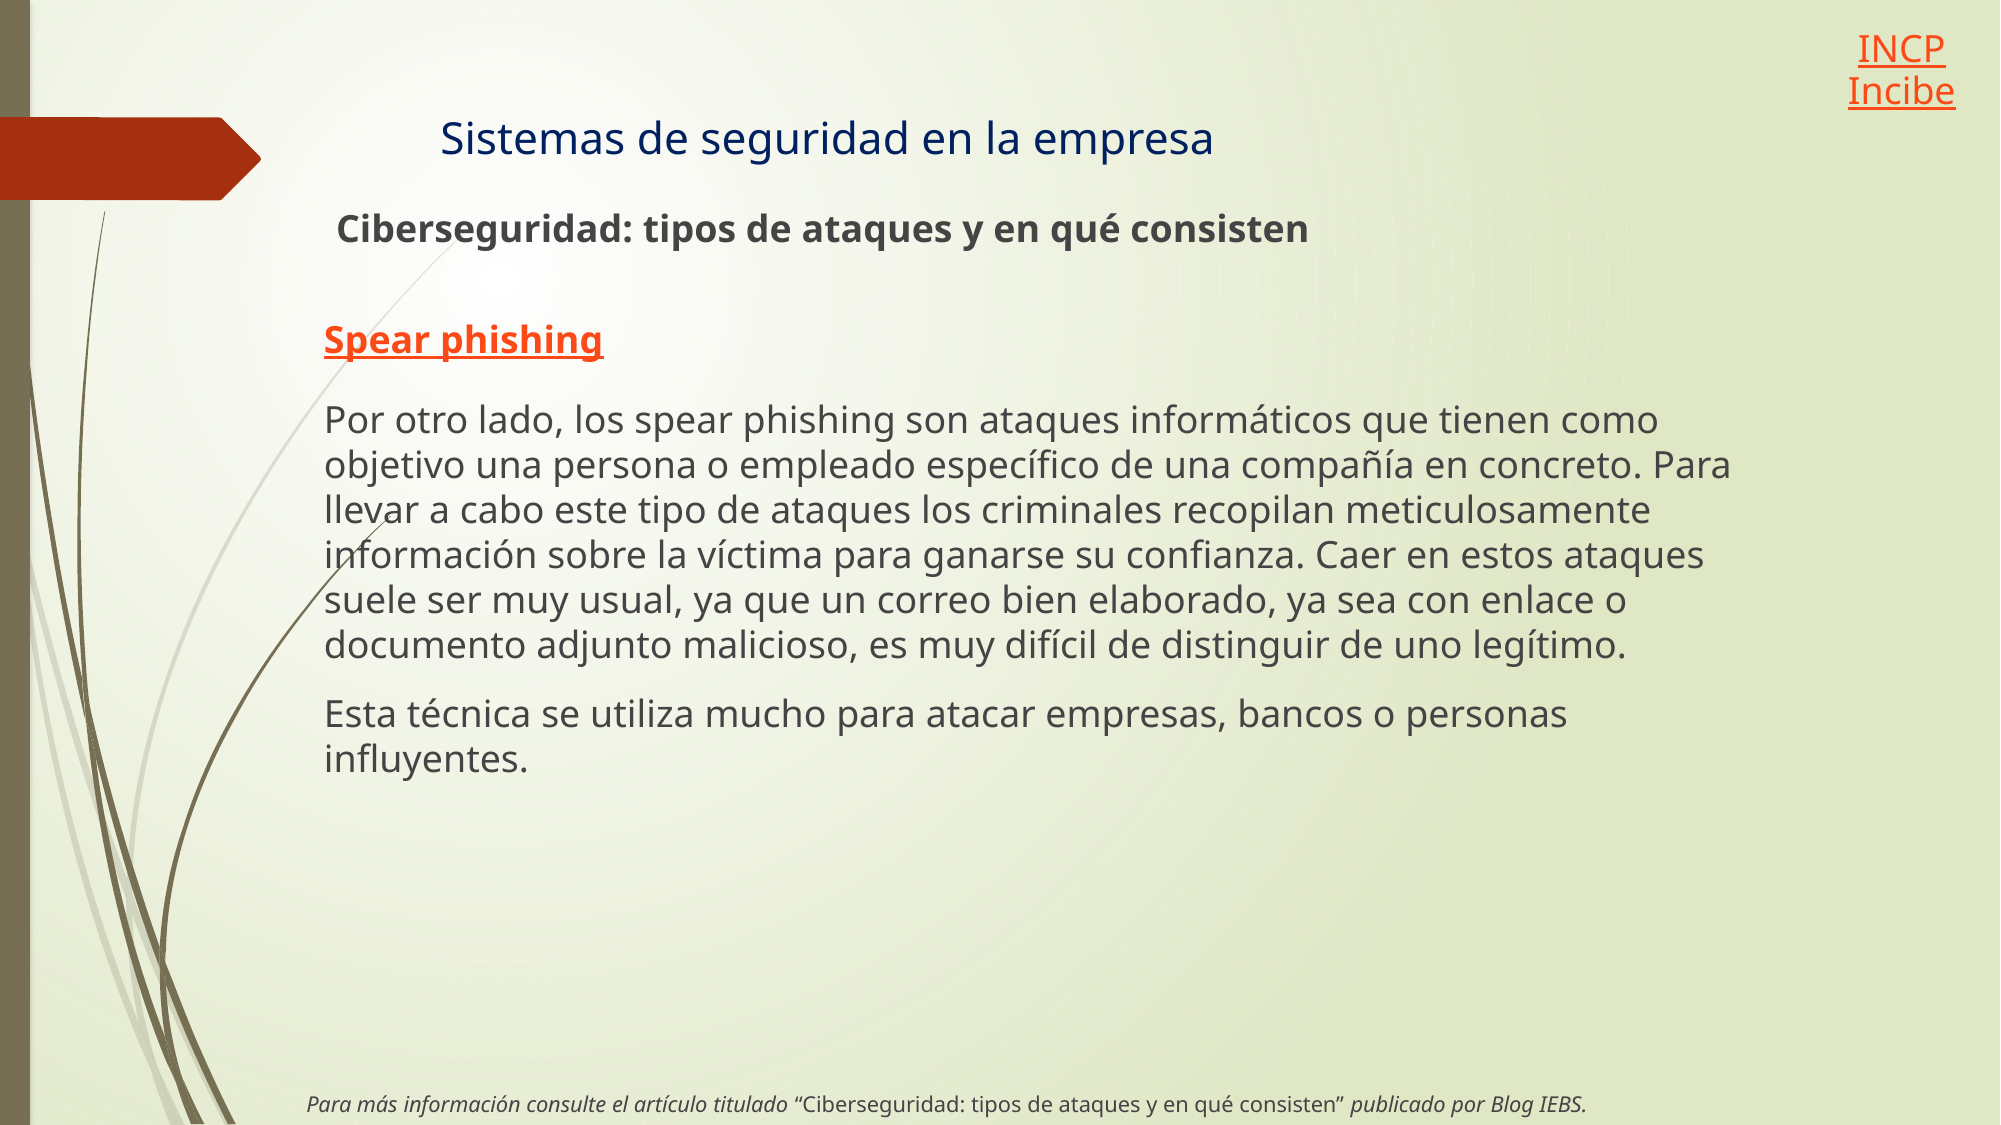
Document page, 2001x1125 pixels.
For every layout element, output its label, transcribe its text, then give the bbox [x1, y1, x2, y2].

text_box Sistemas de seguridad en la empresa [425, 102, 1506, 172]
text_box Para más información consulte el artículo titulado “Ciberseguridad: tipos de ataques y en qué consisten” publicado por Blog IEBS. [291, 1083, 2000, 1125]
text_box Incibe [1833, 59, 1971, 126]
text_box INCP [1843, 17, 1961, 59]
text_box Spear phishing Por otro lado, los spear phishing son ataques informáticos que tienen como objetivo una persona o empleado específico de una compañía en concreto. Para llevar a cabo este tipo de ataques los criminales recopilan meticulosamente información sobre la víctima para ganarse su confianza. Caer en estos ataques suele ser muy usual, ya que un correo bien elaborado, ya sea con enlace o documento adjunto malicioso, es muy difícil de distinguir de uno legítimo. Esta técnica se utiliza mucho para atacar empresas, bancos o personas influyentes. [309, 308, 1760, 788]
text_box Ciberseguridad: tipos de ataques y en qué consisten [321, 197, 1369, 258]
